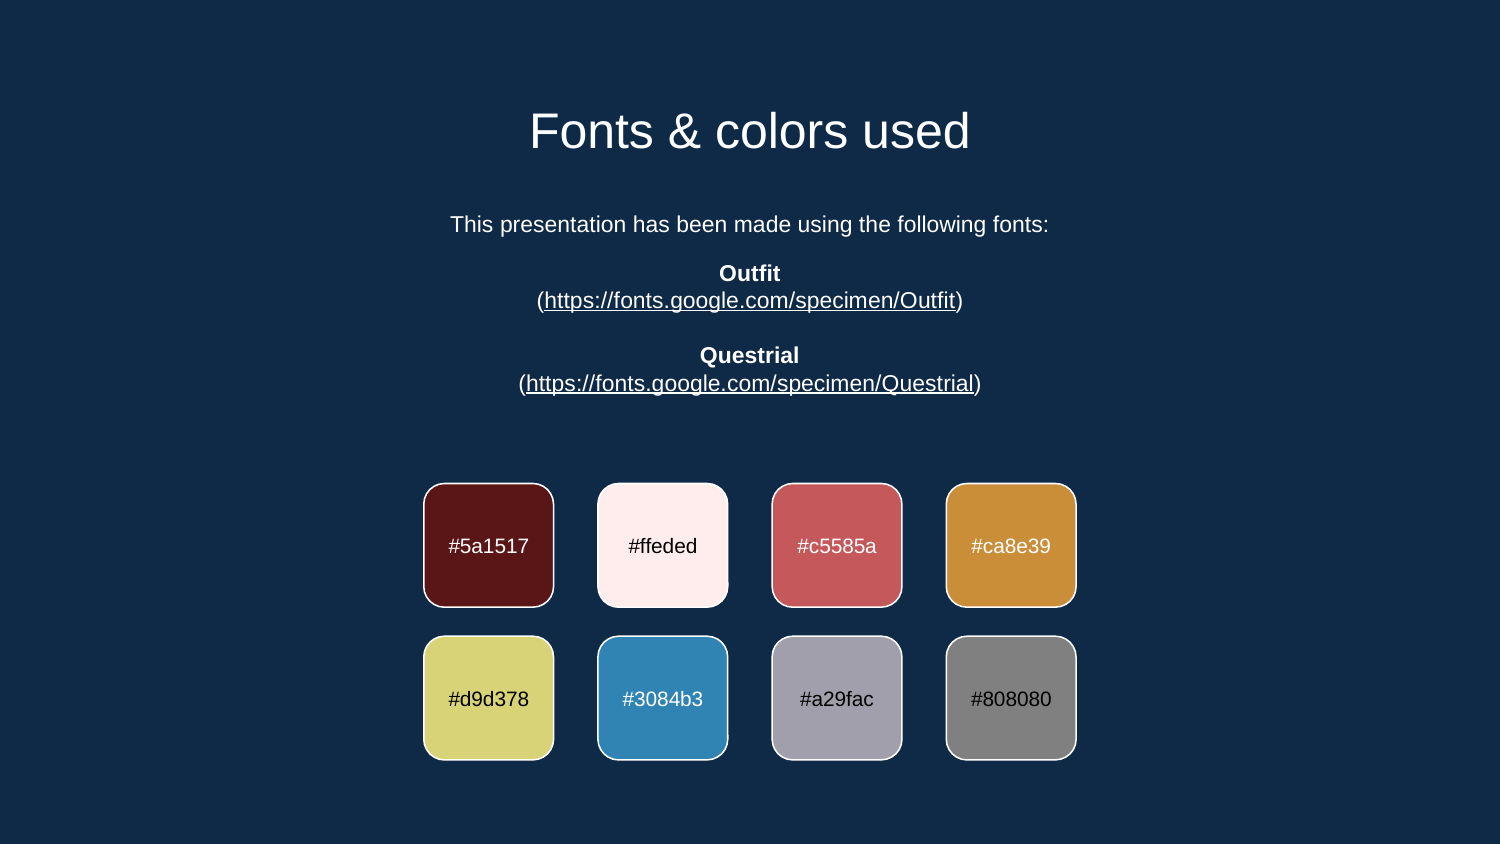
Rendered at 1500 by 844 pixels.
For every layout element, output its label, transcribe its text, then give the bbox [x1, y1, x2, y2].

text_box [597, 636, 728, 661]
text_box [946, 735, 1077, 760]
text_box [772, 636, 902, 661]
text_box #d9d378 [423, 661, 554, 735]
text_box This presentation has been made using the following fonts: Outfit (https://fonts.google.com/specimen/Outfit) Questrial (https://fonts.google.com/specimen/Questrial) [118, 194, 1382, 436]
text_box [423, 582, 554, 608]
text_box [423, 735, 554, 760]
text_box #5a1517 [423, 509, 554, 582]
text_box [597, 582, 728, 608]
text_box [946, 636, 1077, 661]
text_box #3084b3 [597, 661, 728, 735]
text_box [772, 735, 902, 760]
text_box [946, 483, 1077, 509]
text_box [597, 483, 728, 509]
text_box #c5585a [772, 509, 902, 582]
text_box #808080 [946, 661, 1077, 735]
text_box #ca8e39 [946, 509, 1077, 582]
text_box [946, 582, 1077, 608]
text_box [423, 483, 554, 509]
text_box #ffeded [597, 509, 728, 582]
title Fonts & colors used [118, 83, 1382, 163]
text_box #a29fac [772, 661, 902, 735]
text_box [597, 735, 728, 760]
text_box [772, 483, 902, 509]
text_box [423, 636, 554, 661]
text_box [772, 582, 902, 608]
